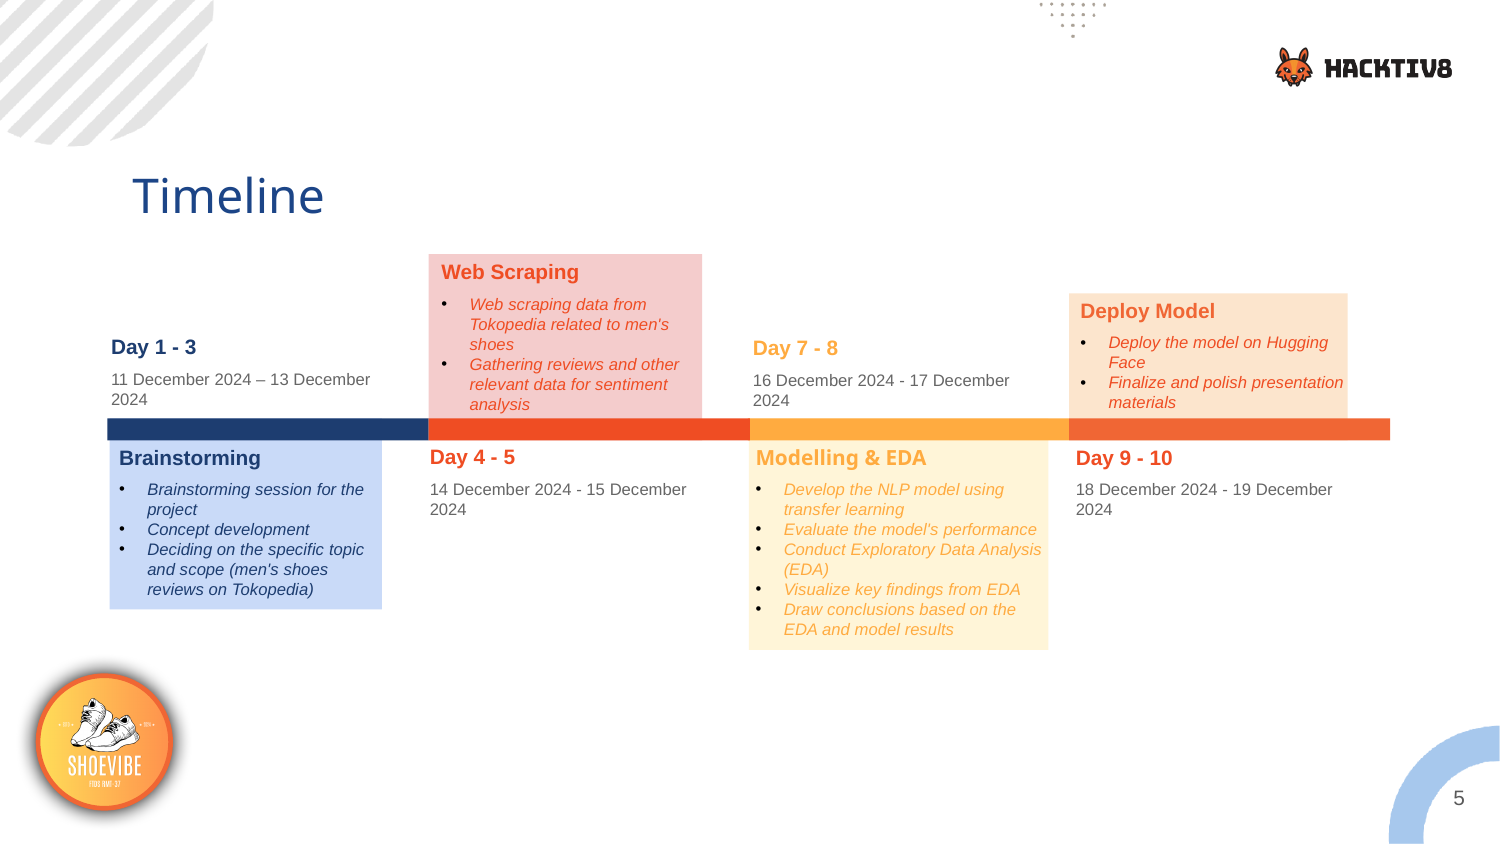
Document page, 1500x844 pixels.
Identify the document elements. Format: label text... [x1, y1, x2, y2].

text_box [1069, 418, 1391, 441]
text_box [428, 418, 750, 441]
text_box Modelling & EDA Develop the NLP model using transfer learning Evaluate the model's performance Conduct Exploratory Data Analysis (EDA) Visualize key findings from EDA Draw conclusions based on the EDA and model results [740, 441, 1061, 631]
text_box Day 9 - 10 18 December 2024 - 19 December 2024 [1060, 429, 1370, 523]
text_box Brainstorming Brainstorming session for the project Concept development Deciding on the specific topic and scope (men's shoes reviews on Tokopedia) [104, 429, 395, 599]
text_box Timeline [117, 151, 672, 231]
picture [0, 0, 1500, 844]
text_box Day 1 - 3 11 December 2024 – 13 December 2024 [96, 319, 389, 413]
text_box [750, 418, 1069, 441]
text_box [109, 599, 382, 610]
text_box Day 4 - 5 14 December 2024 - 15 December 2024 [414, 428, 704, 530]
text_box [748, 631, 1049, 650]
slide_number 5 [1389, 764, 1480, 830]
text_box [107, 418, 428, 441]
text_box Deploy Model Deploy the model on Hugging Face Finalize and polish presentation materials [1065, 282, 1366, 418]
text_box [428, 408, 703, 418]
text_box Web Scraping Web scraping data from Tokopedia related to men's shoes Gathering reviews and other relevant data for sentiment analysis [426, 243, 711, 408]
text_box Day 7 - 8 16 December 2024 - 17 December 2024 [738, 319, 1047, 413]
